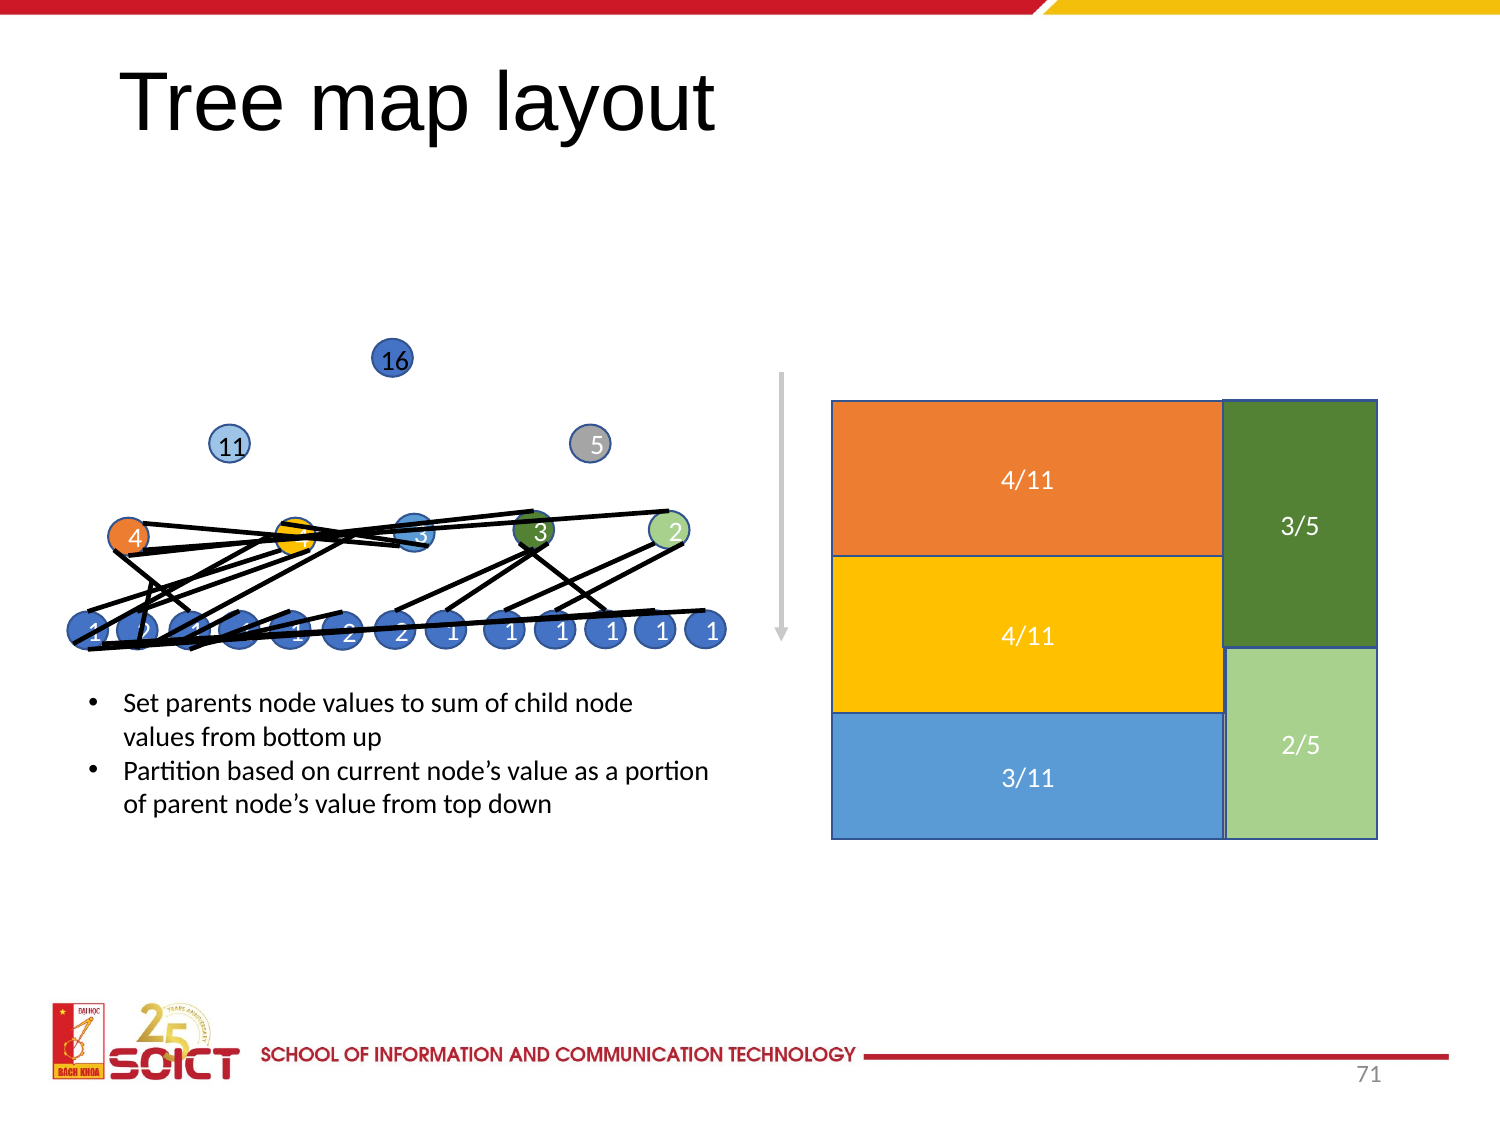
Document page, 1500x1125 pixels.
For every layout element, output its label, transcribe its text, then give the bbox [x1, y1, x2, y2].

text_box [67, 338, 726, 650]
text_box Set parents node values to sum of child node values from bottom up Partition based on current node’s value as a portion of parent node’s value from top down [73, 677, 726, 861]
text_box 4/11 [831, 400, 1222, 555]
title Tree map layout [103, 29, 1397, 179]
text_box 2/5 [1225, 647, 1378, 840]
text_box 3/5 [1222, 400, 1378, 648]
text_box 3/11 [831, 712, 1224, 840]
picture [0, 0, 1500, 1125]
text_box 4/11 [831, 555, 1225, 714]
slide_number 71 [1059, 1042, 1397, 1103]
